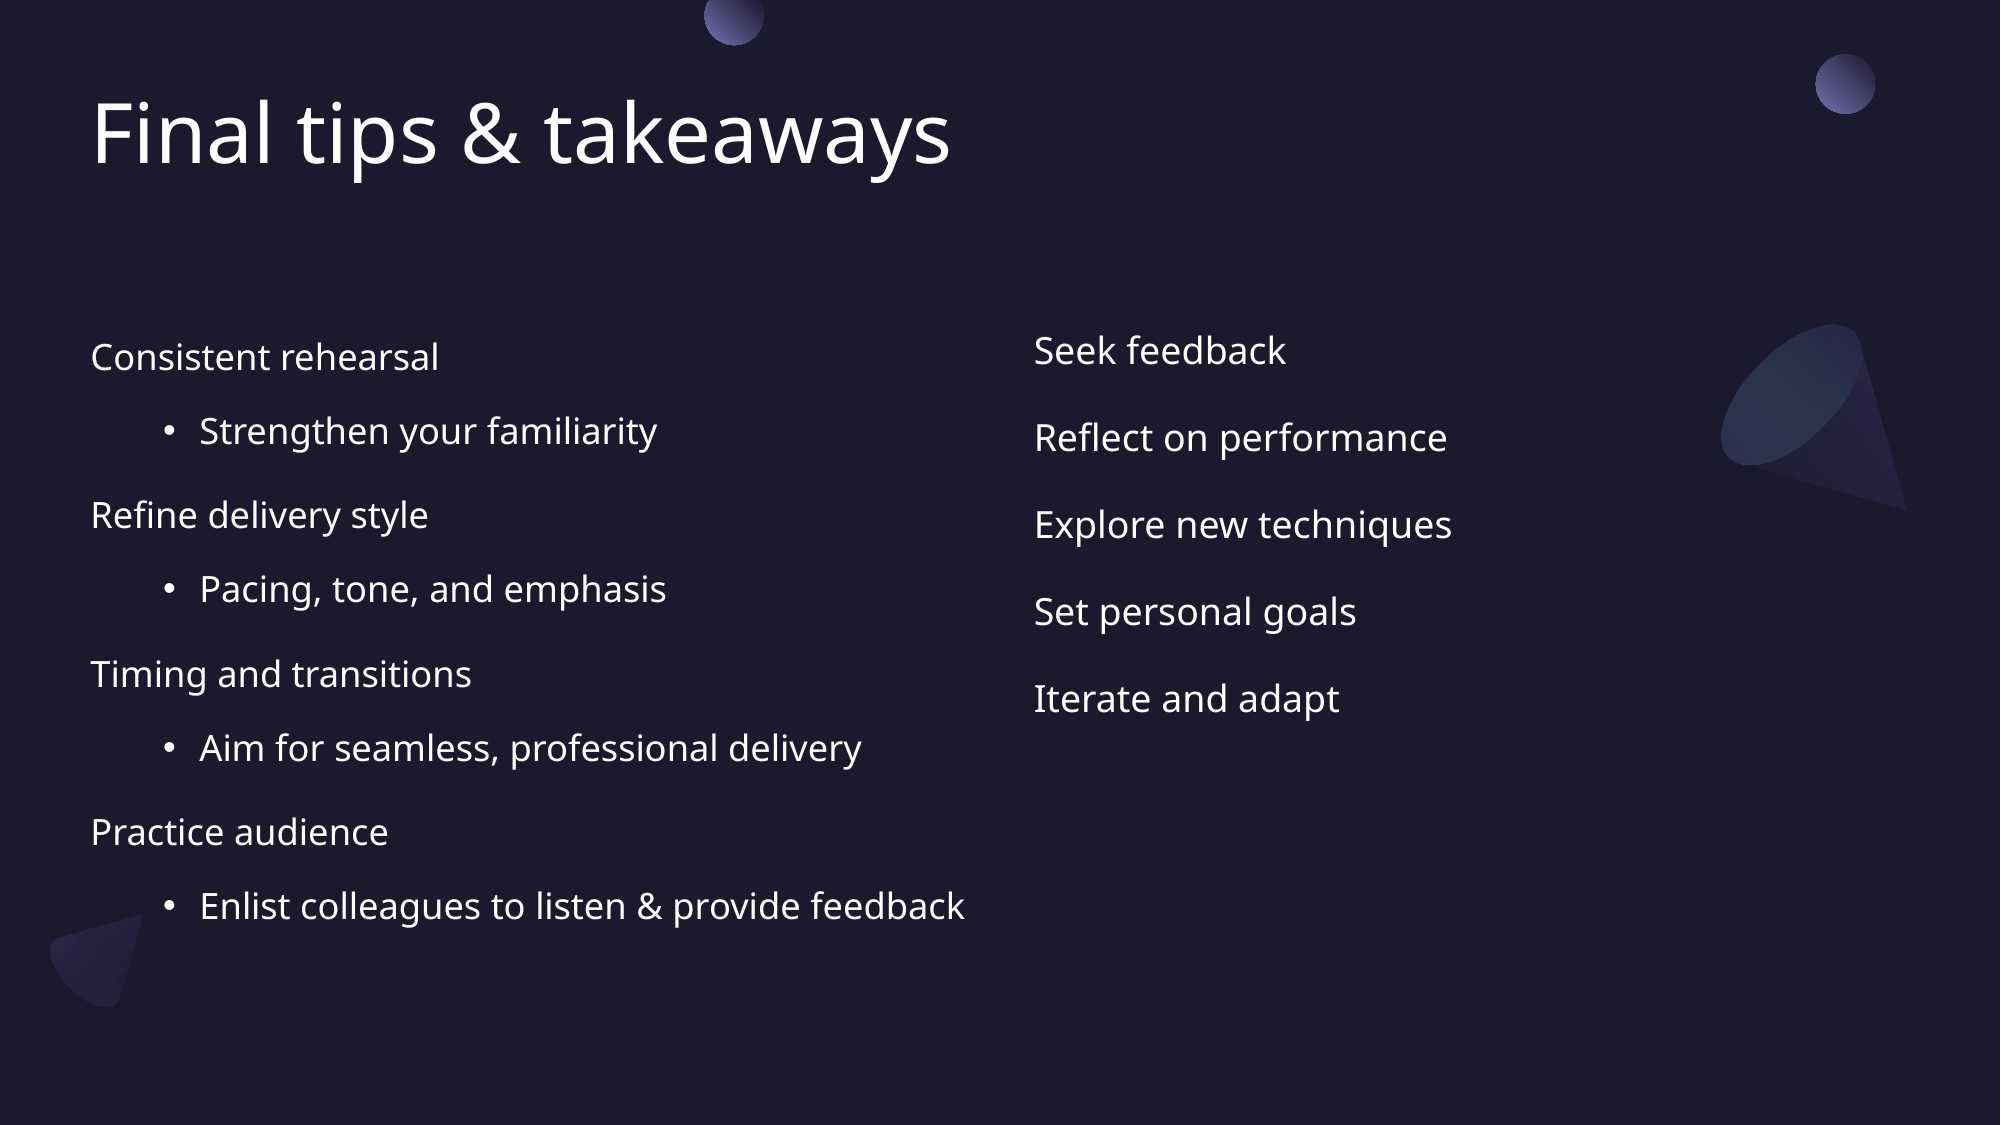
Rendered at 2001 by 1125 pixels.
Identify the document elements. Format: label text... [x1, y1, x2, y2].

list Consistent rehearsal Strengthen your familiarity Refine delivery style Pacing, tone, and emphasis Timing and transitions Aim for seamless, professional delivery Practice audience Enlist colleagues to listen & provide feedback [90, 322, 982, 978]
list Seek feedback Reflect on performance Explore new techniques Set personal goals Iterate and adapt [1033, 322, 1910, 978]
title Final tips & takeaways [90, 80, 1910, 299]
